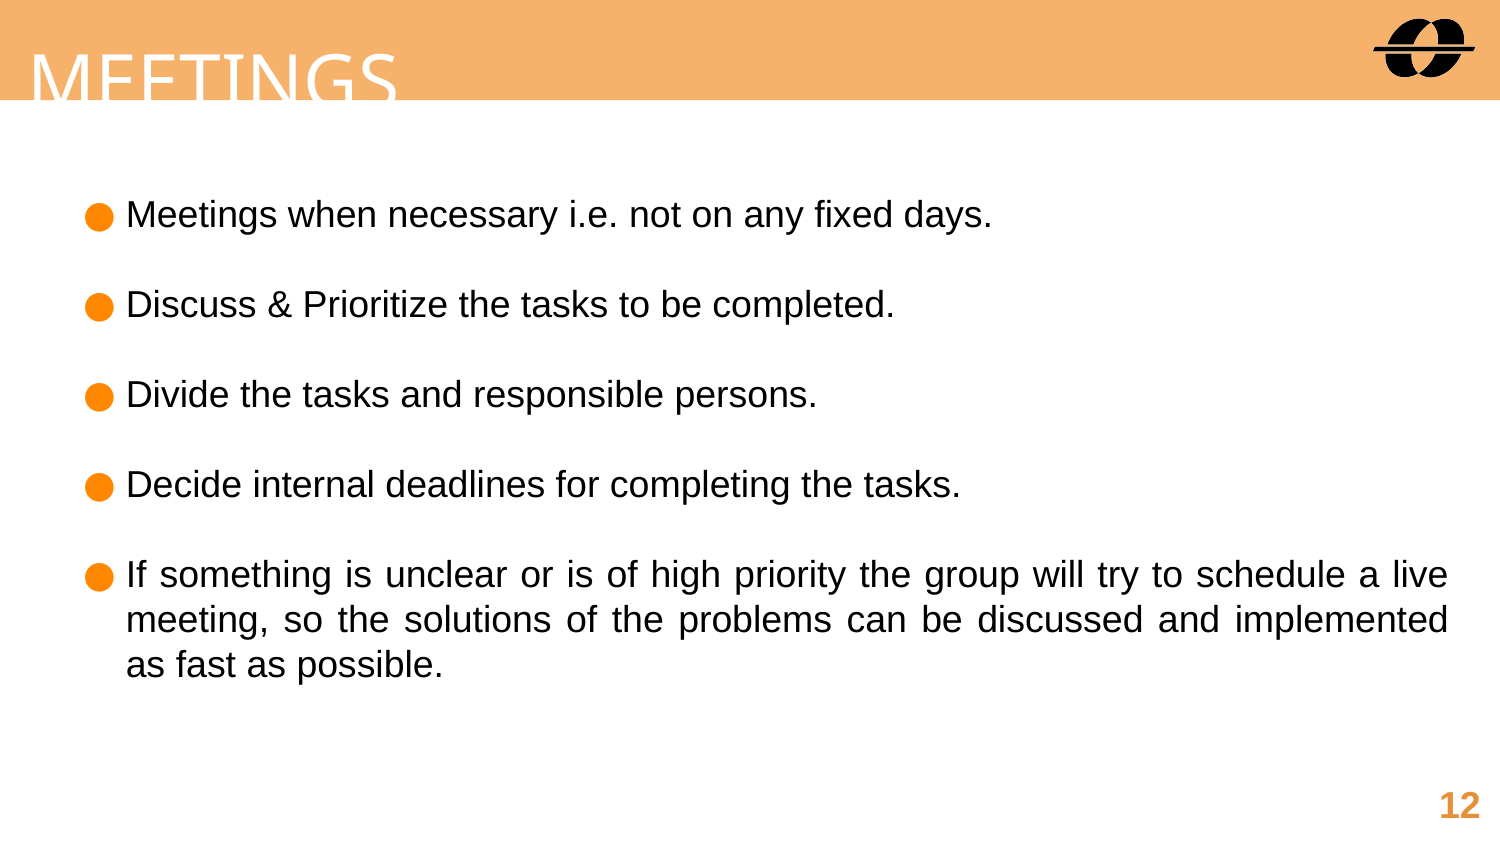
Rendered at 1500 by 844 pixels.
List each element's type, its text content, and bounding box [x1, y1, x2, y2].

text_box MEETINGS [12, 18, 1352, 133]
text_box 12 [1424, 766, 1500, 827]
picture [1370, 17, 1477, 79]
text_box Meetings when necessary i.e. not on any fixed days. Discuss & Prioritize the tasks to be completed. Divide the tasks and responsible persons. Decide internal deadlines for completing the tasks. If something is unclear or is of high priority the group will try to schedule a live meeting, so the solutions of the problems can be discussed and implemented as fast as possible. [66, 132, 1465, 784]
text_box [0, 0, 1500, 101]
